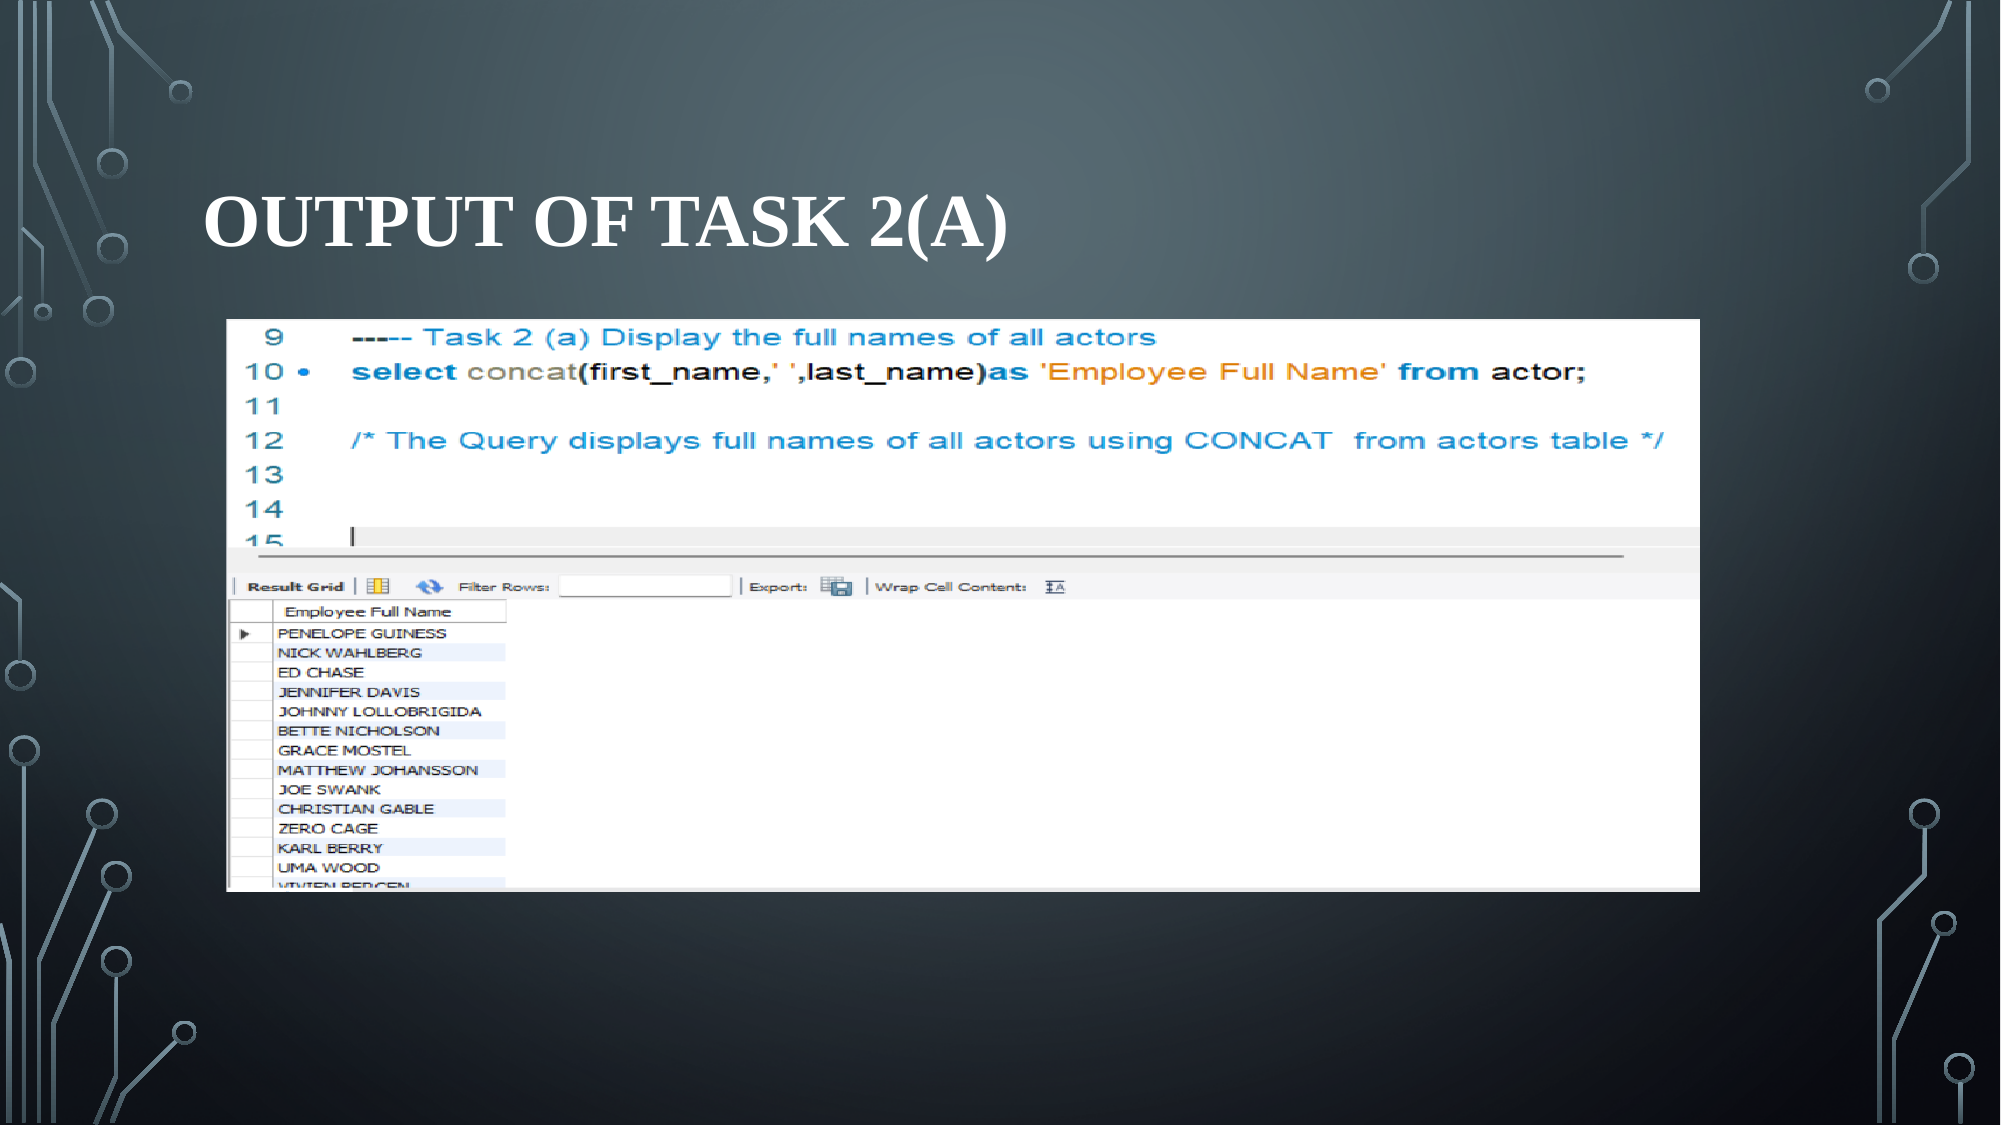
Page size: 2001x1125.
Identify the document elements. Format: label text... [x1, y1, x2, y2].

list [226, 318, 1701, 892]
title Output of TASK 2(a) [187, 101, 1813, 344]
